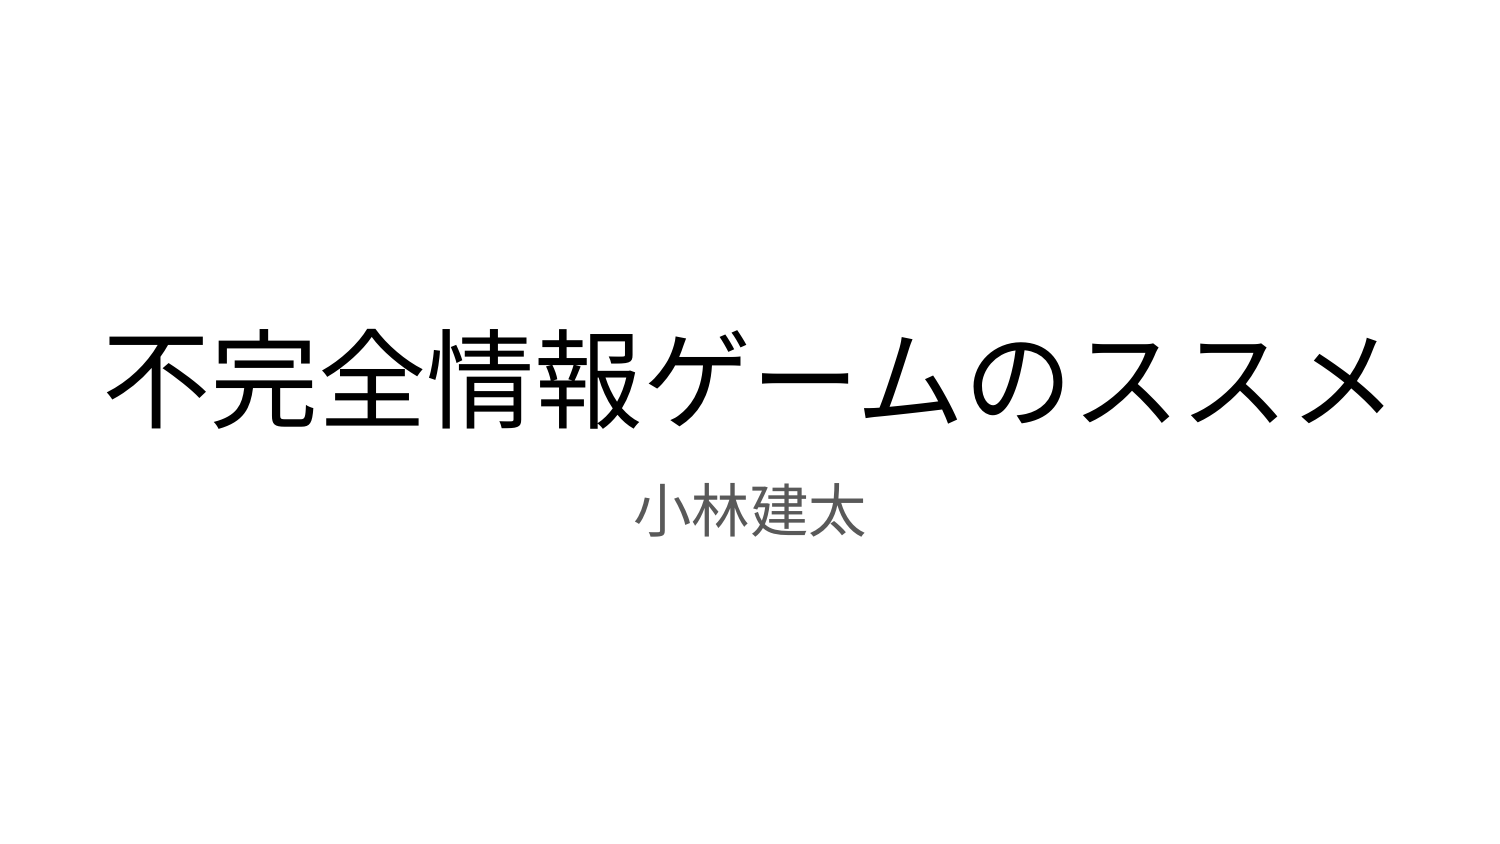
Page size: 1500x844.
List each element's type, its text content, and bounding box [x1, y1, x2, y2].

subtitle 小林建太 [51, 464, 1449, 595]
title 不完全情報ゲームのススメ [51, 122, 1449, 459]
